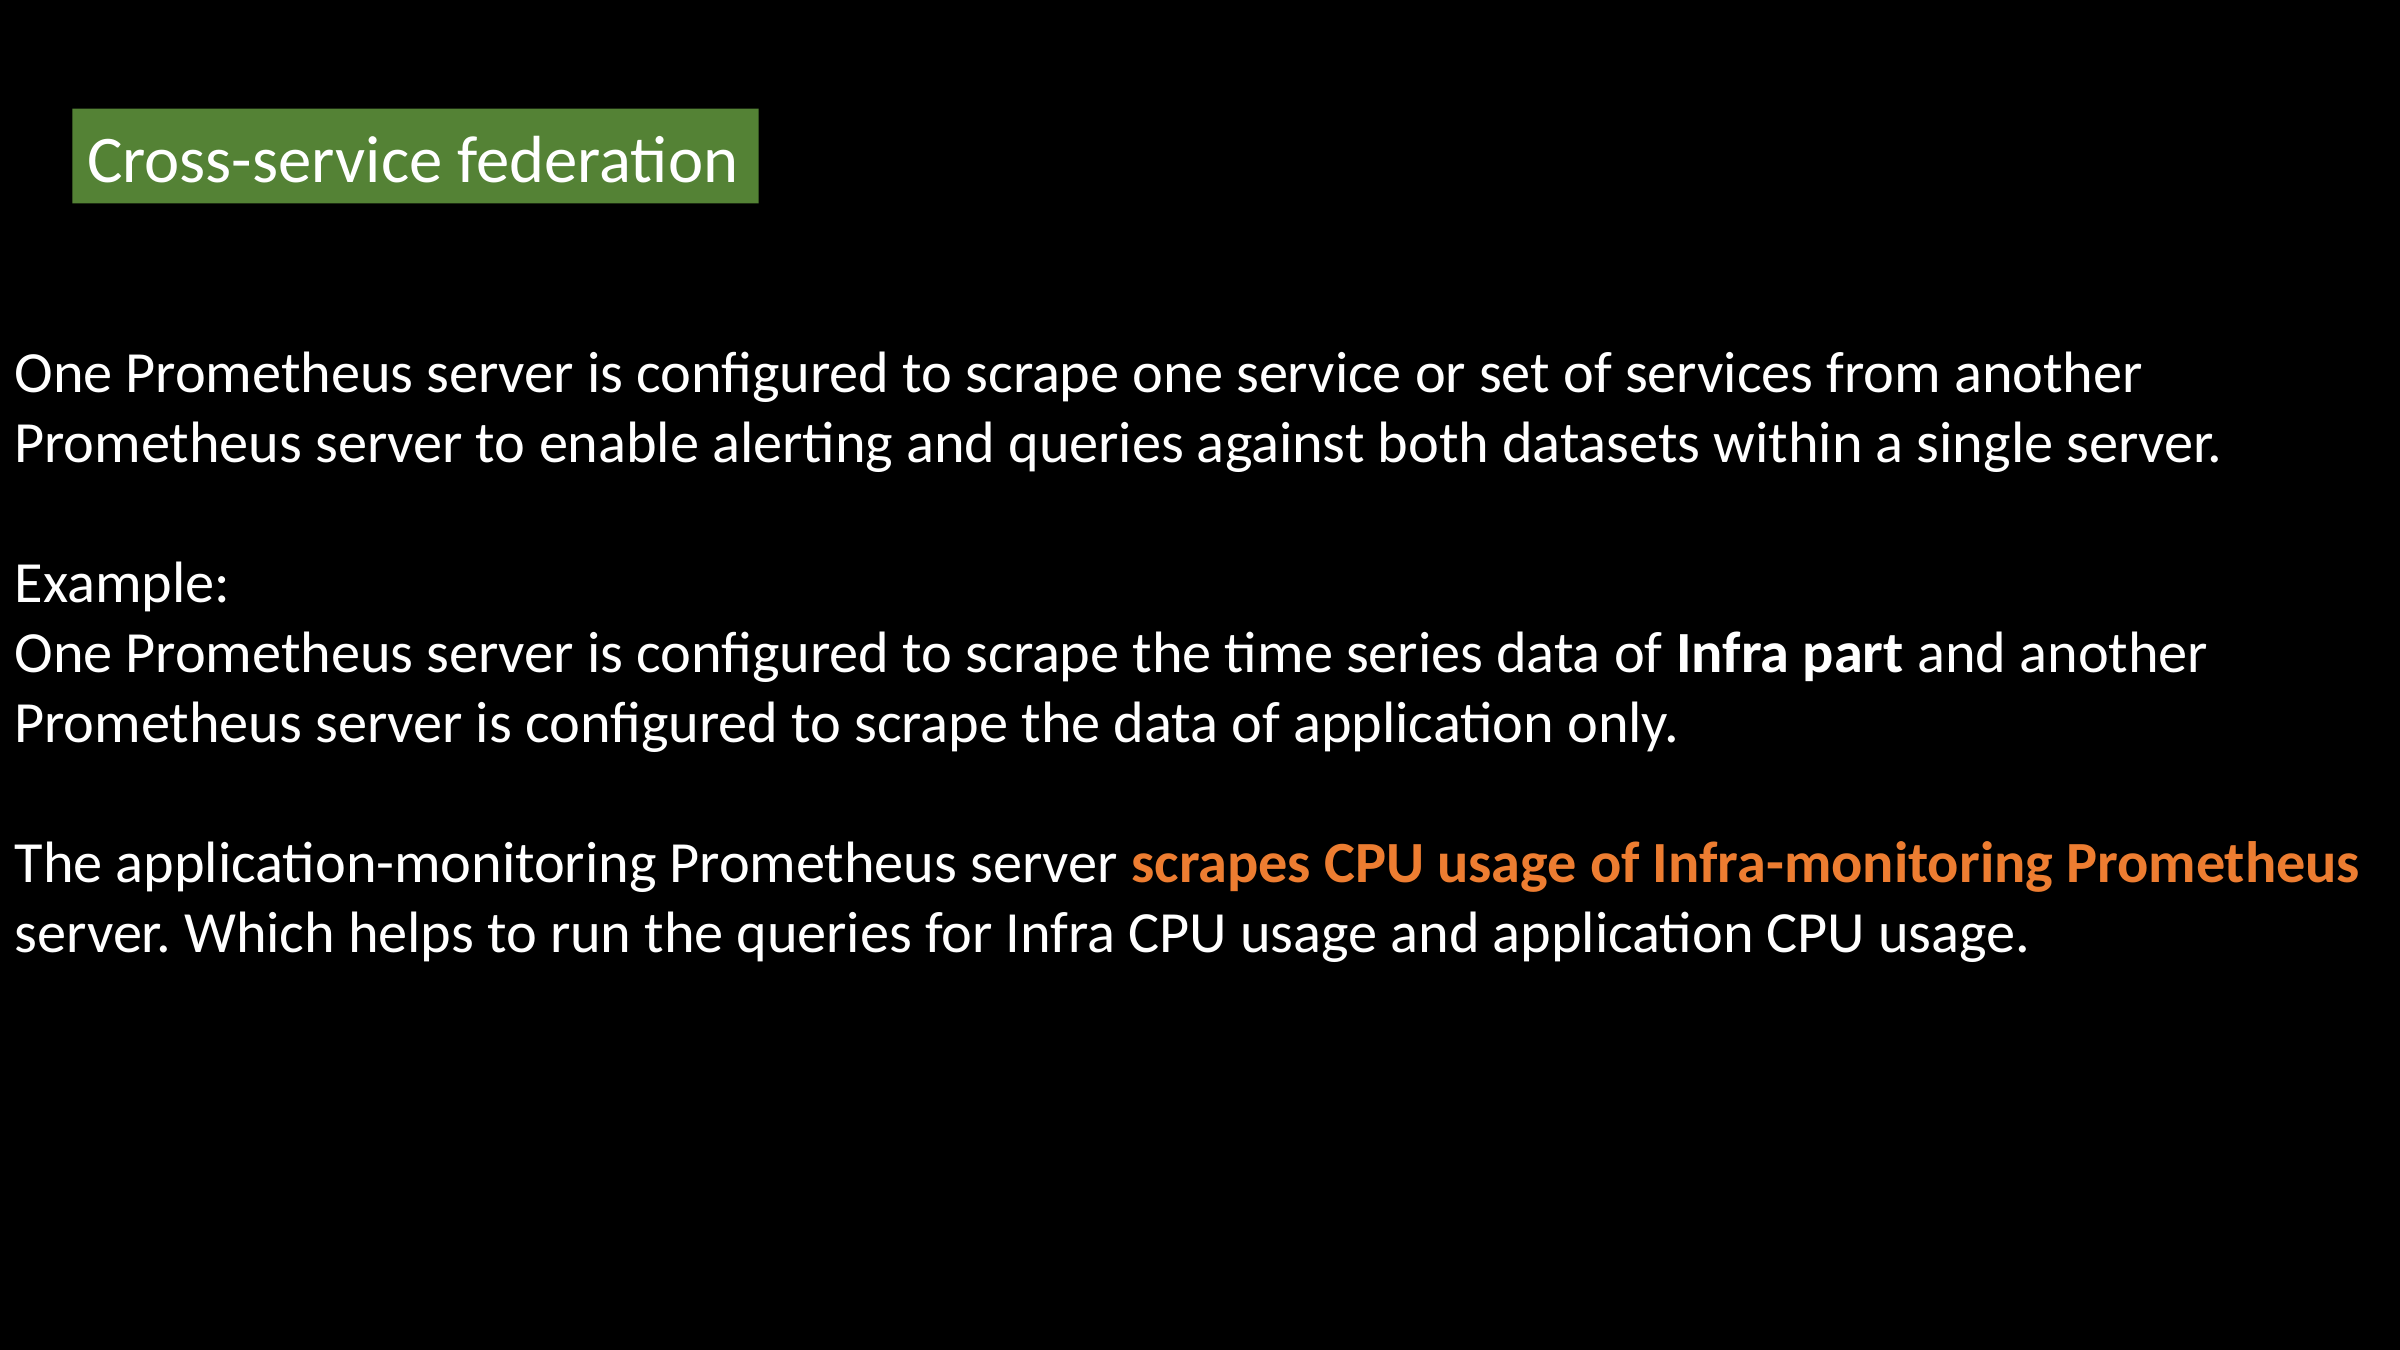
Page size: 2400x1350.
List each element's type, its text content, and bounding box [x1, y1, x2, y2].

text_box Cross-service federation [72, 108, 759, 204]
text_box One Prometheus server is configured to scrape one service or set of services from another Prometheus server to enable alerting and queries against both datasets within a single server. Example: One Prometheus server is configured to scrape the time series data of Infra part and another Prometheus server is configured to scrape the data of application only. The application-monitoring Prometheus server scrapes CPU usage of Infra-monitoring Prometheus server. Which helps to run the queries for Infra CPU usage and application CPU usage. [0, 326, 2400, 972]
